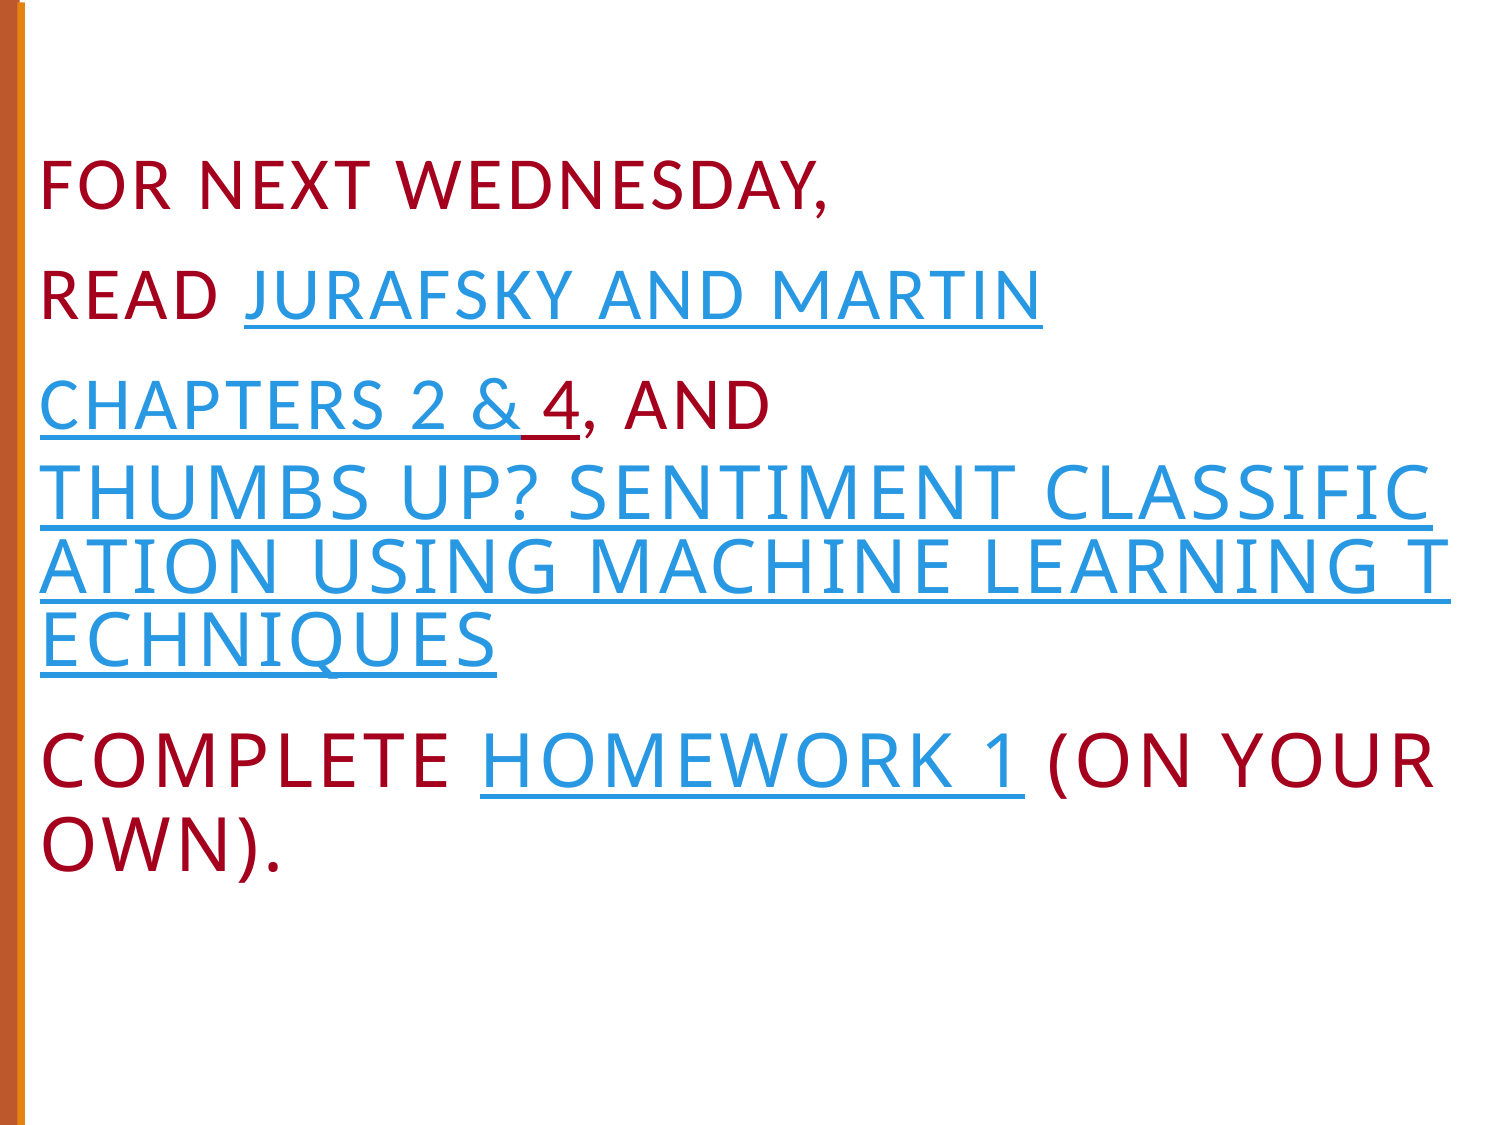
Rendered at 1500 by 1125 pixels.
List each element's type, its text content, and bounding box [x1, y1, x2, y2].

subtitle For next Wednesday, Read Jurafsky and Martin Chapters 2 & 4, and Thumbs up? Sentiment Classification using Machine Learning Techniques Complete Homework 1 (on your own). [24, 137, 1488, 1088]
